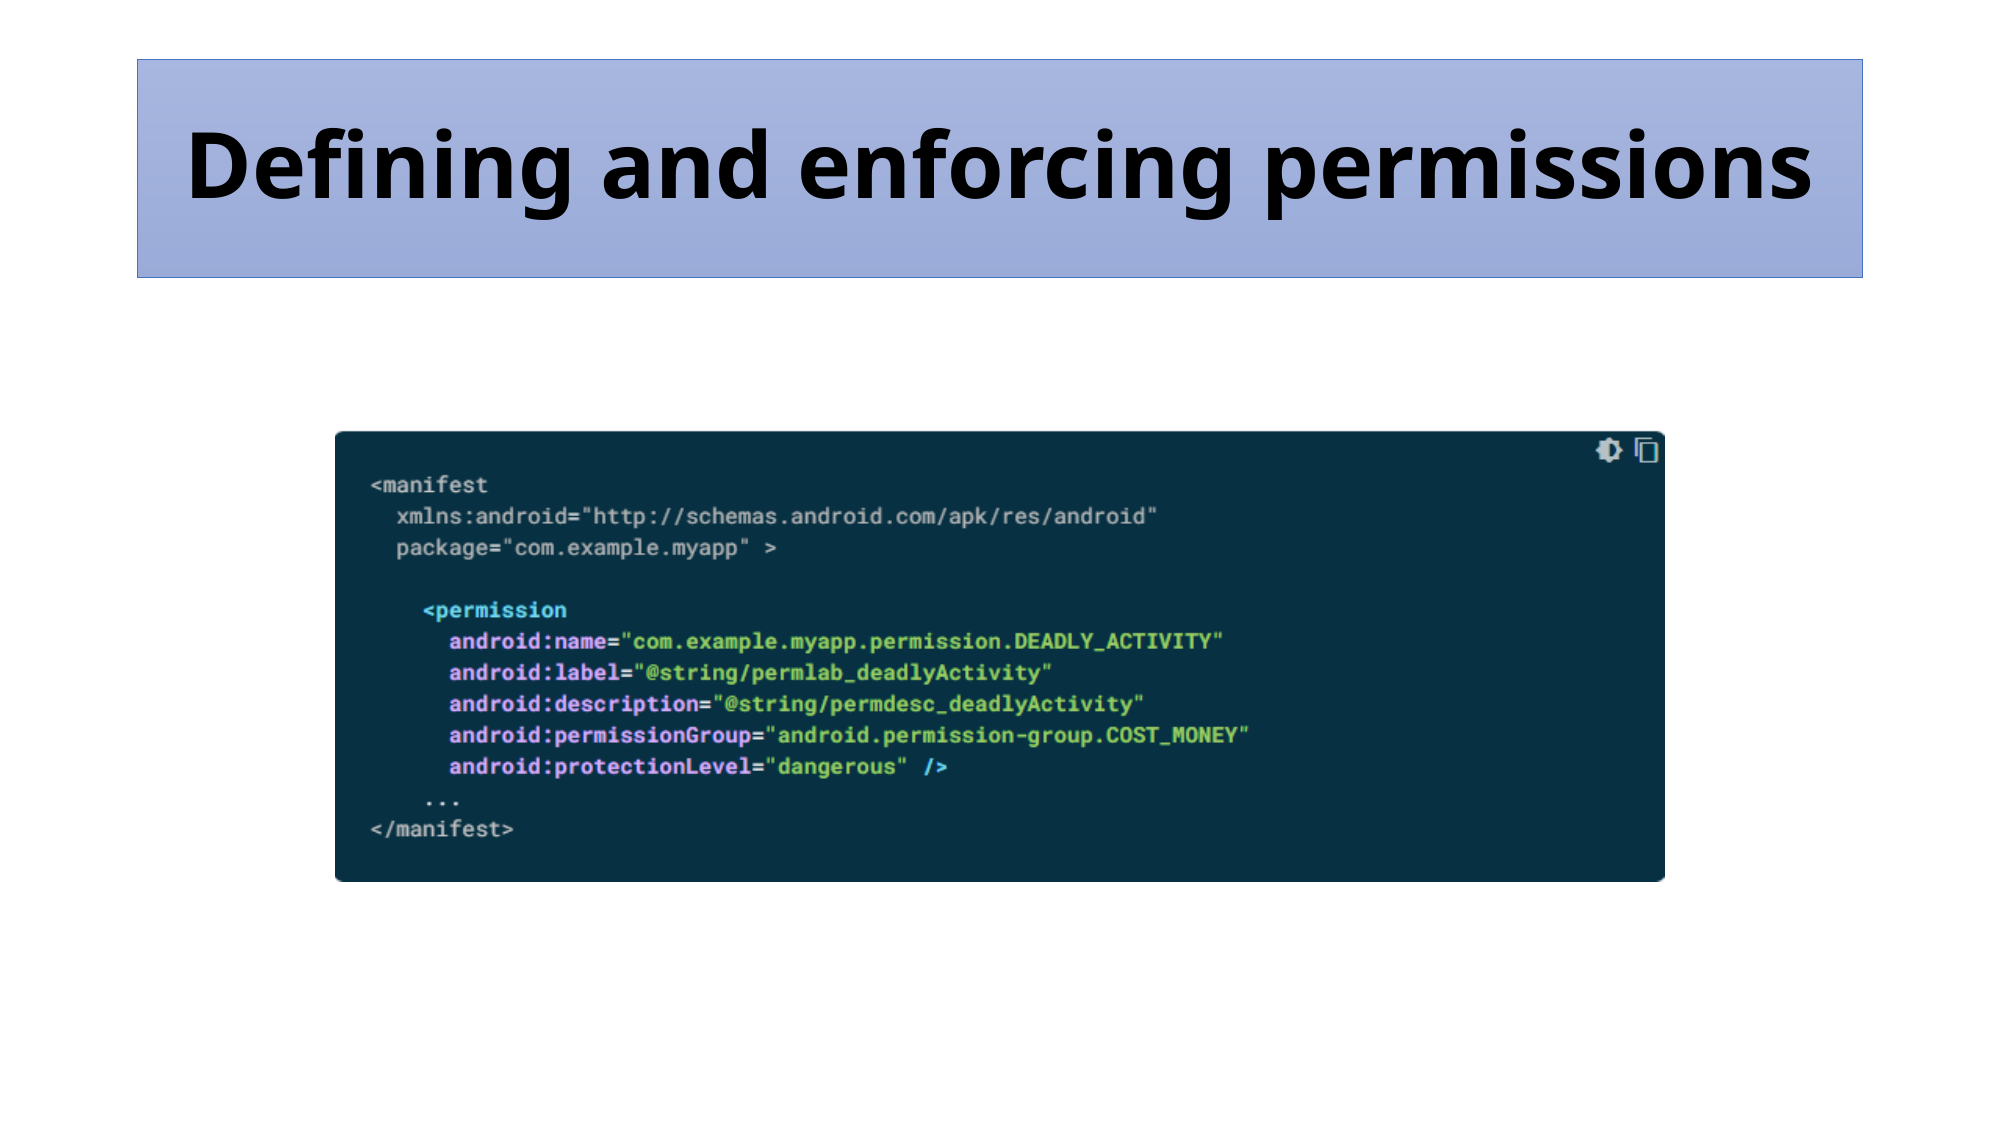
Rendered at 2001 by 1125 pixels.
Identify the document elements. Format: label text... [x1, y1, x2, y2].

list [335, 430, 1665, 883]
title Defining and enforcing permissions [137, 59, 1863, 278]
